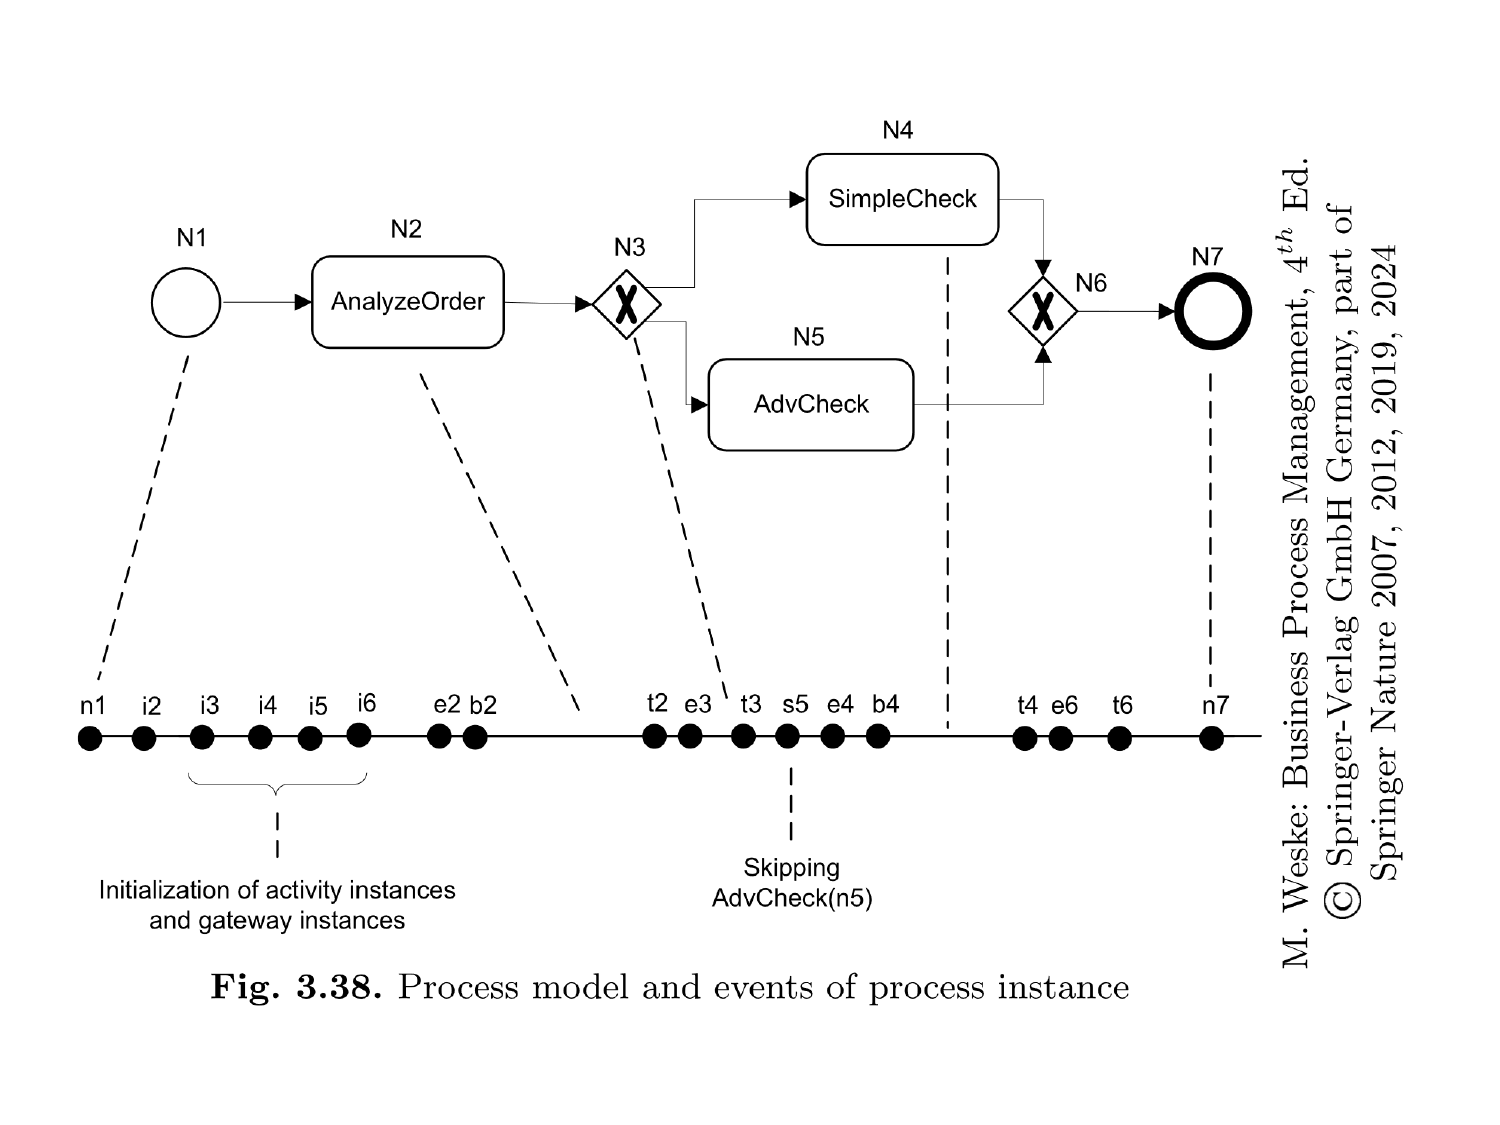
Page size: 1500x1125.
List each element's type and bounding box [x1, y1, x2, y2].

picture [74, 104, 1425, 1021]
